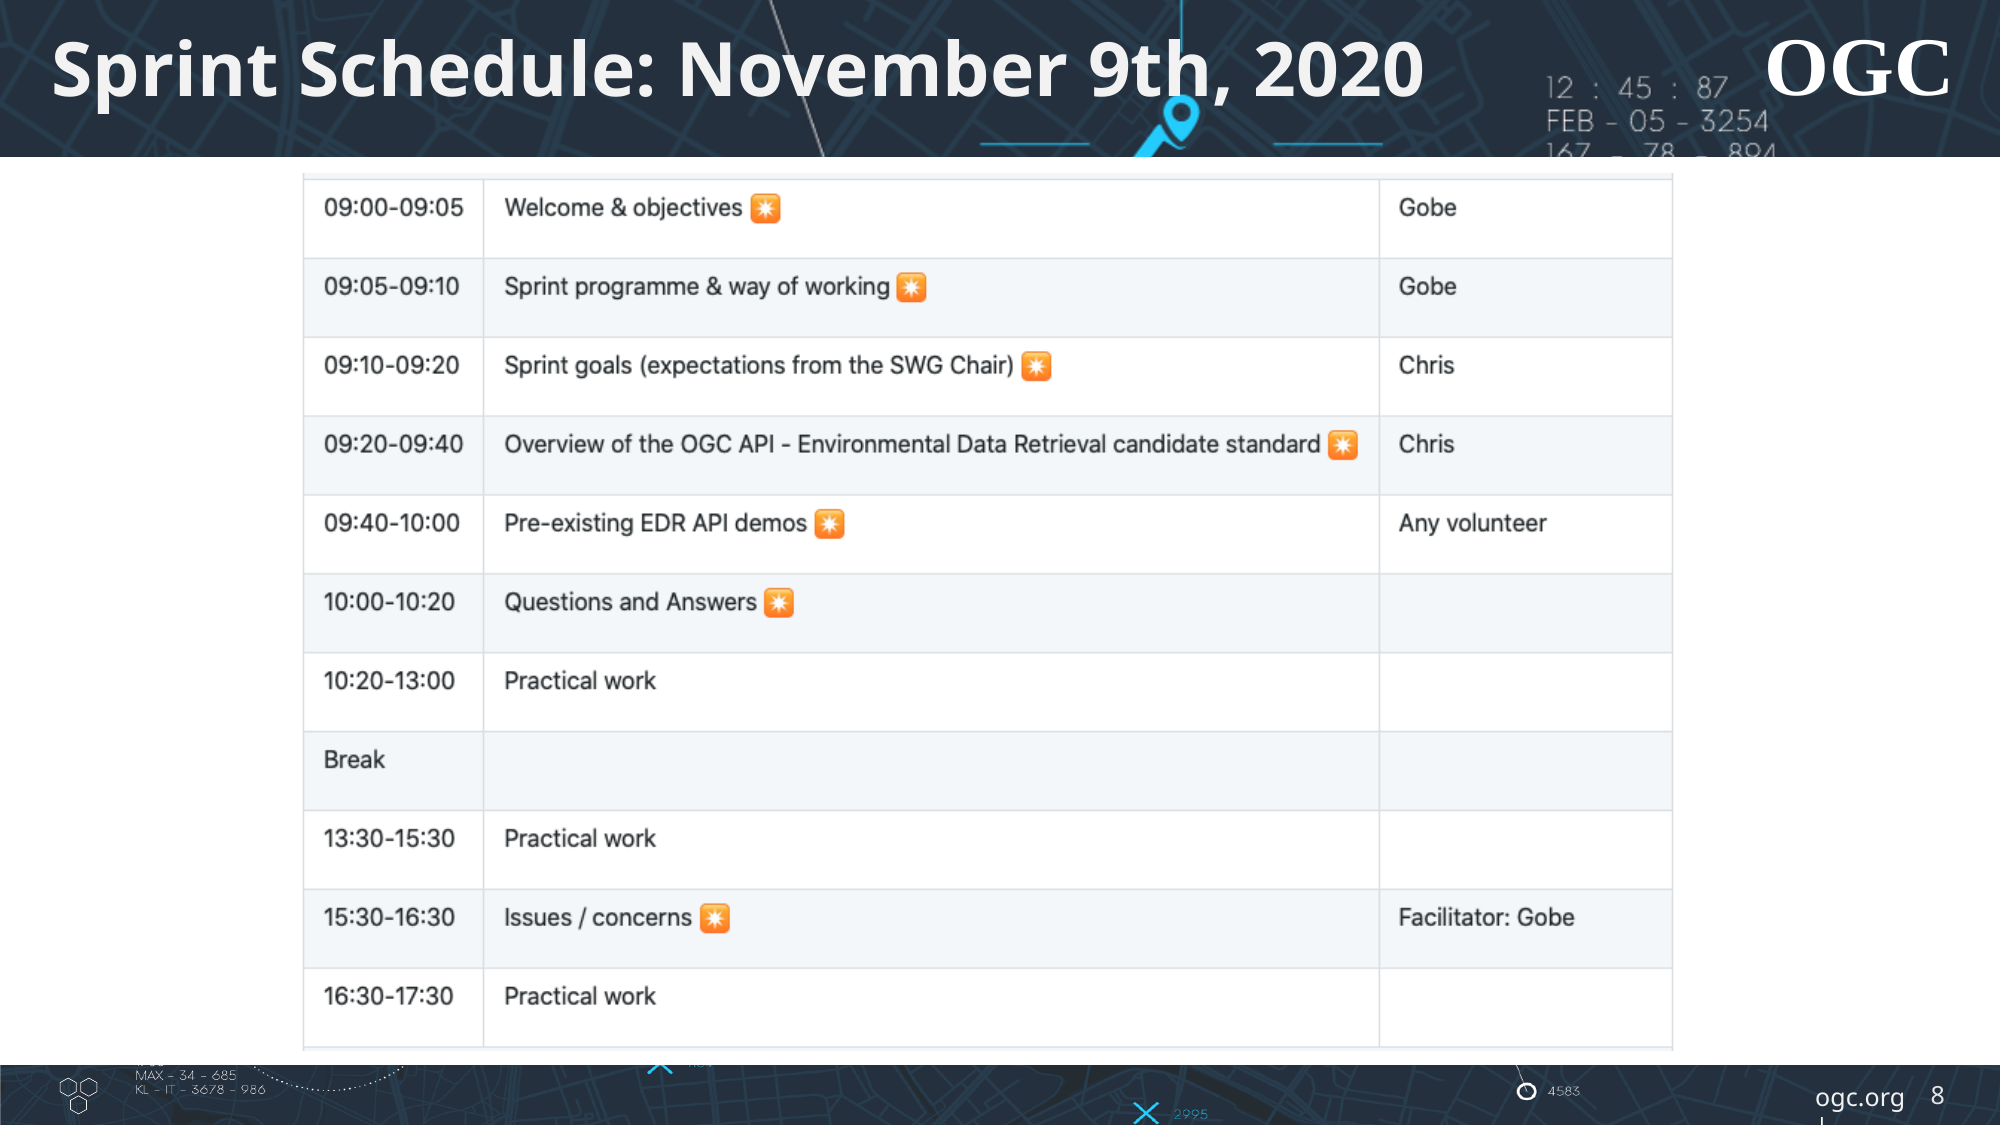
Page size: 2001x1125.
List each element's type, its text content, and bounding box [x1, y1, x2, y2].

title Sprint Schedule: November 9th, 2020 [36, 9, 1762, 135]
picture [51, 1069, 106, 1123]
slide_number 8 [1509, 1066, 1960, 1125]
picture [297, 173, 1678, 1051]
